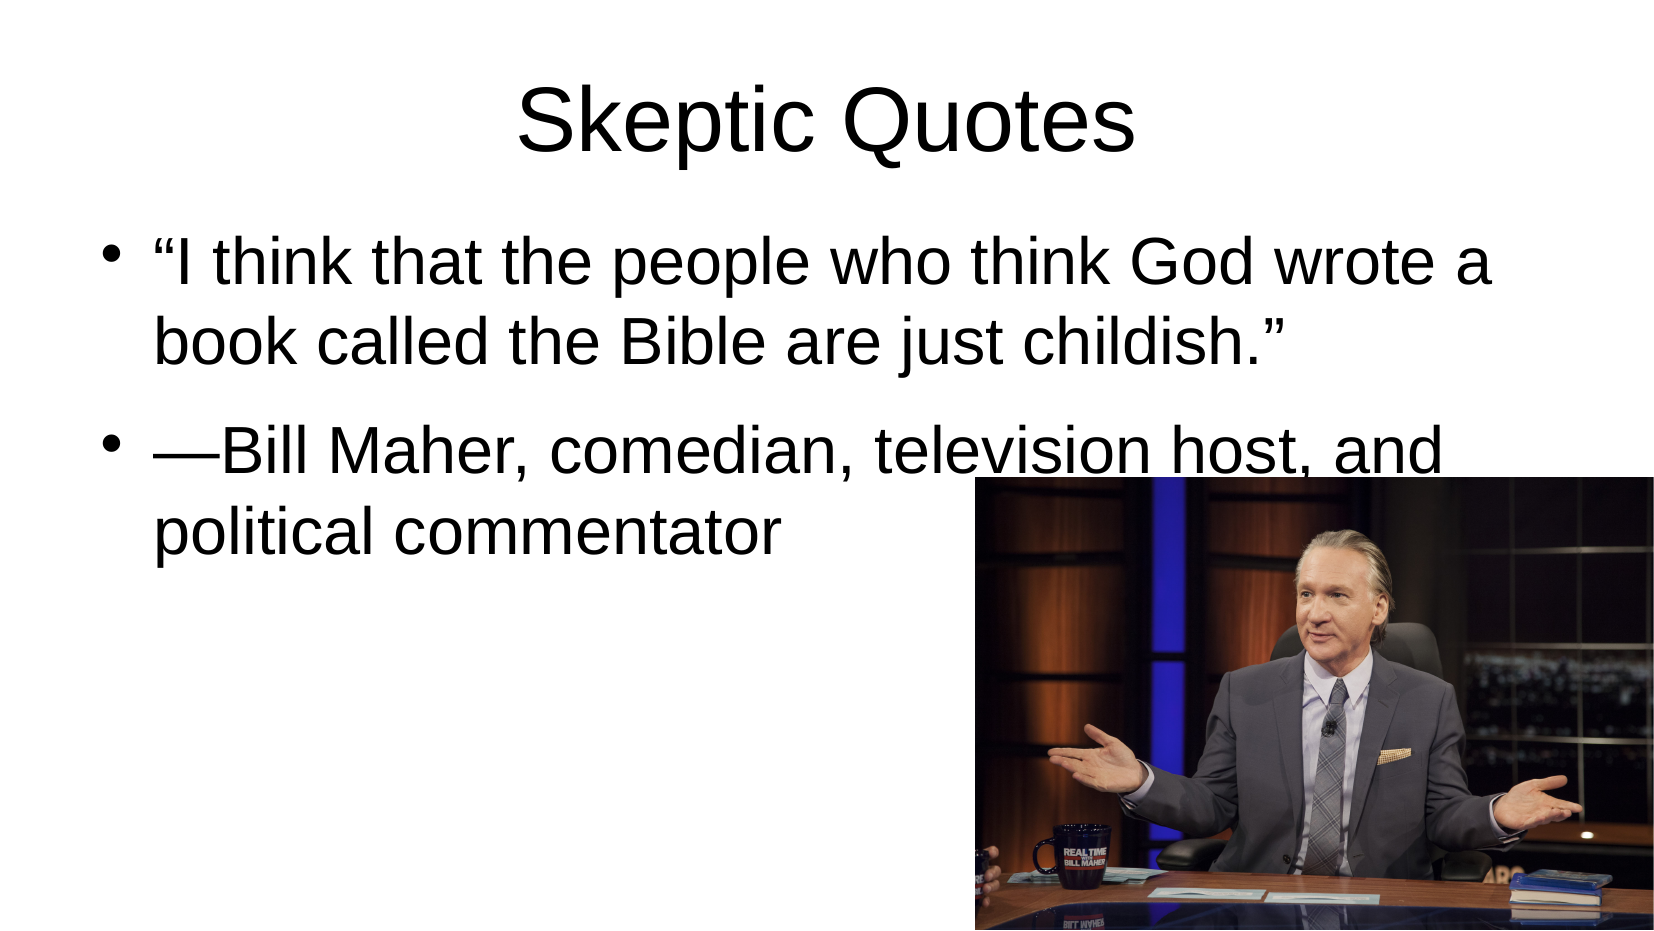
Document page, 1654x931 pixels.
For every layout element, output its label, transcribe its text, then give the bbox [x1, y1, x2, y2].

list “I think that the people who think God wrote a book called the Bible are just childish.” —Bill Maher, comedian, television host, and political commentator [82, 217, 1571, 757]
title Skeptic Quotes [82, 37, 1571, 193]
picture [974, 477, 1654, 931]
